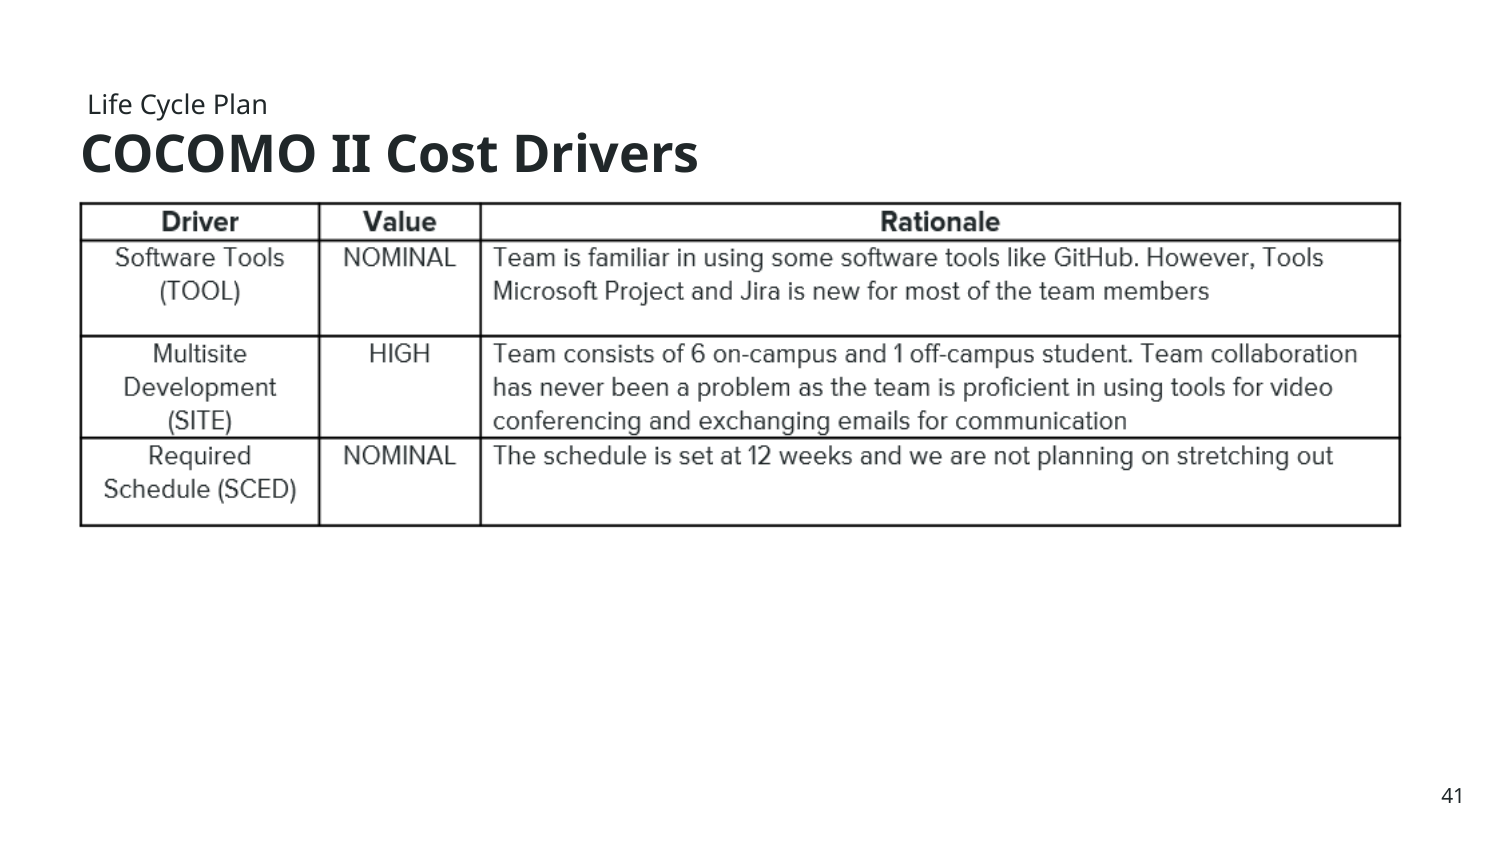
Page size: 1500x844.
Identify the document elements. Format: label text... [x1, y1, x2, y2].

title Life Cycle Plan COCOMO II Cost Drivers [51, 72, 1449, 167]
slide_number ‹#› [1389, 764, 1480, 830]
picture [73, 195, 1409, 533]
